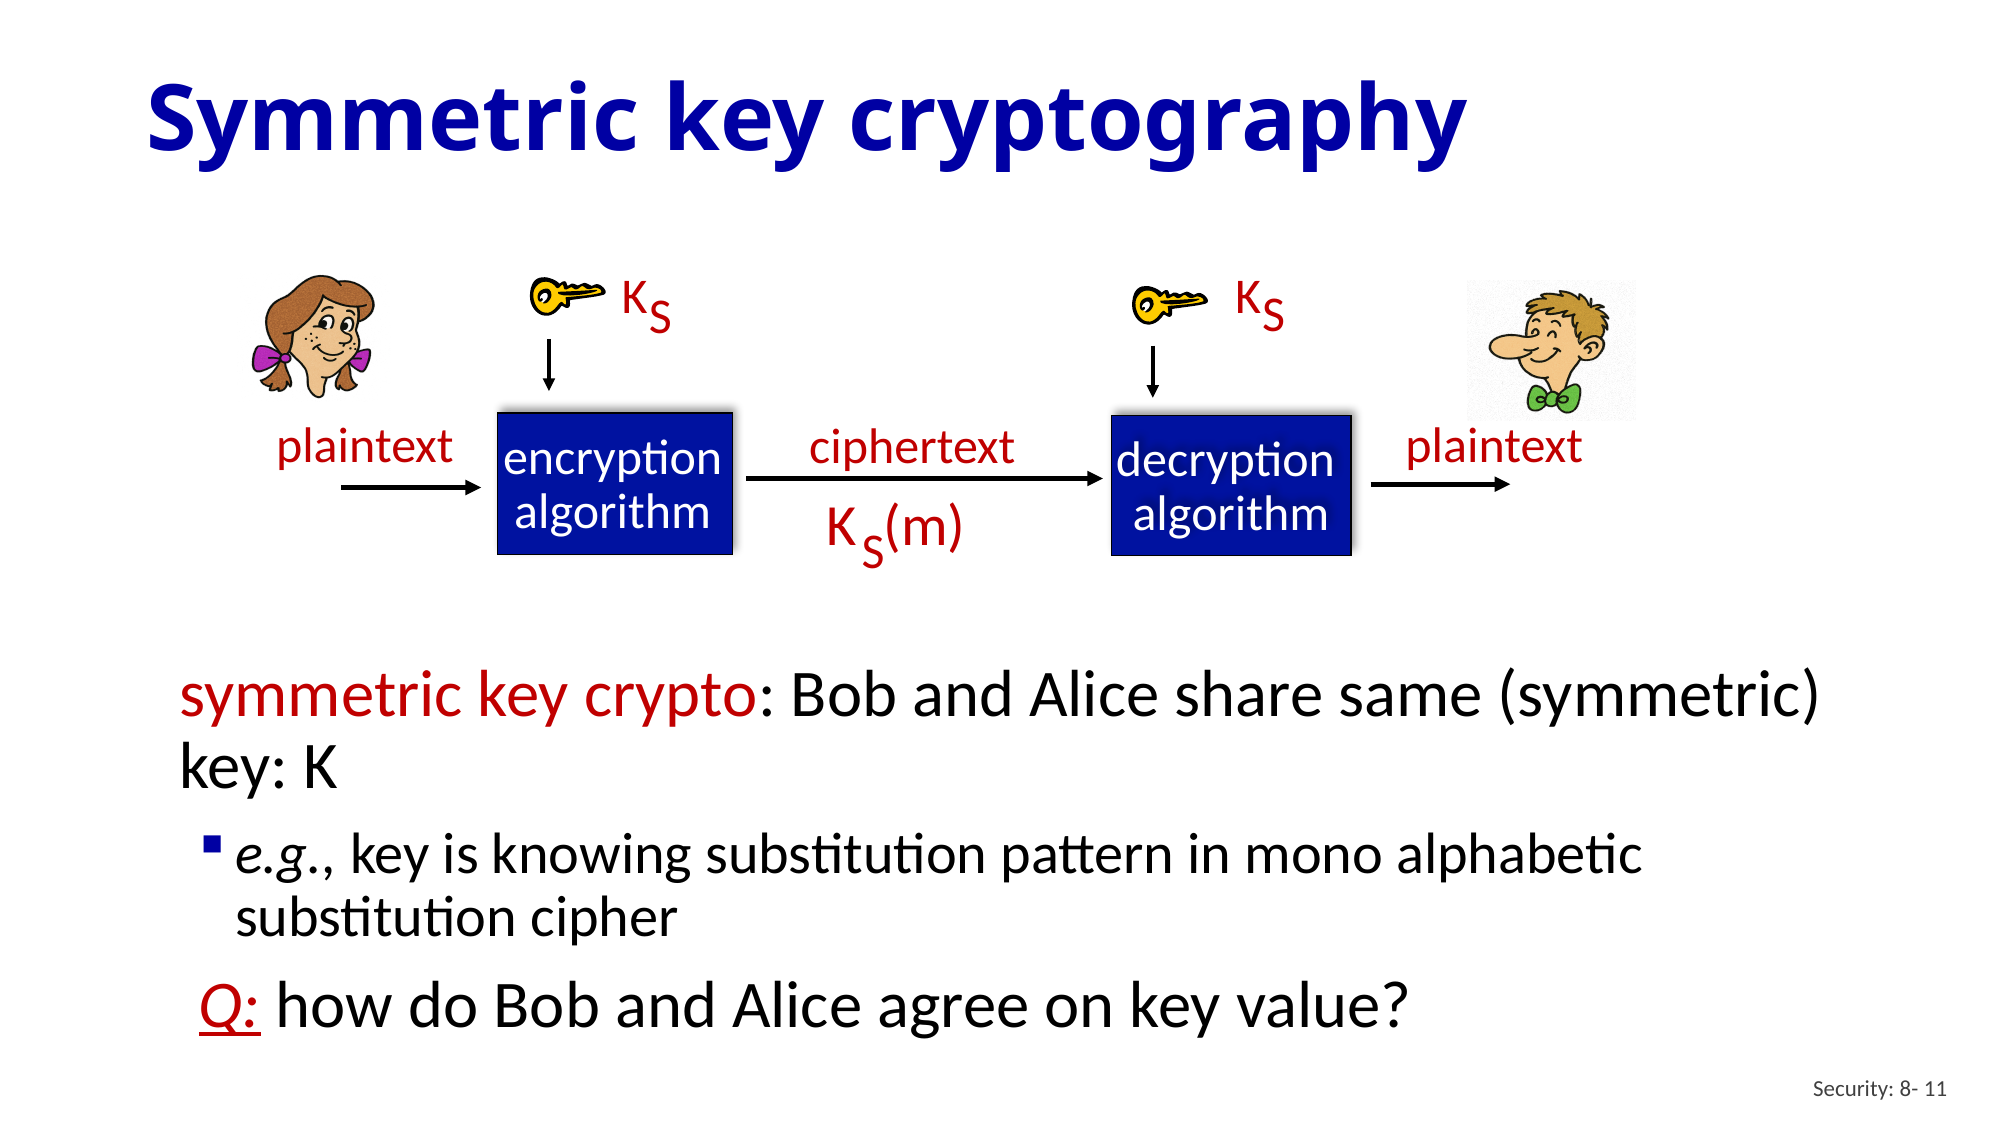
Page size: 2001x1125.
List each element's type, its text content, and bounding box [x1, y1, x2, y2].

text_box decryption algorithm [1100, 426, 1362, 549]
text_box [1111, 551, 1351, 556]
text_box plaintext [261, 405, 469, 480]
text_box K (m) [811, 479, 981, 565]
text_box [497, 413, 733, 424]
text_box symmetric key crypto: Bob and Alice share same (symmetric) key: K e.g., key is knowing substitution pattern in mono alphabetic substitution cipher Q: how do Bob and Alice agree on key value? [162, 650, 1892, 1050]
picture [1467, 280, 1636, 421]
text_box ciphertext [794, 406, 1031, 478]
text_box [606, 256, 687, 353]
text_box S [846, 511, 900, 586]
text_box plaintext [1390, 405, 1598, 481]
title Symmetric key cryptography [131, 47, 1856, 195]
picture [237, 273, 391, 402]
text_box [497, 548, 733, 555]
picture [529, 276, 606, 317]
picture [1131, 285, 1208, 325]
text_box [1219, 256, 1301, 350]
slide_number Security: 8- 11 [1512, 1056, 1963, 1117]
text_box encryption algorithm [488, 424, 738, 548]
